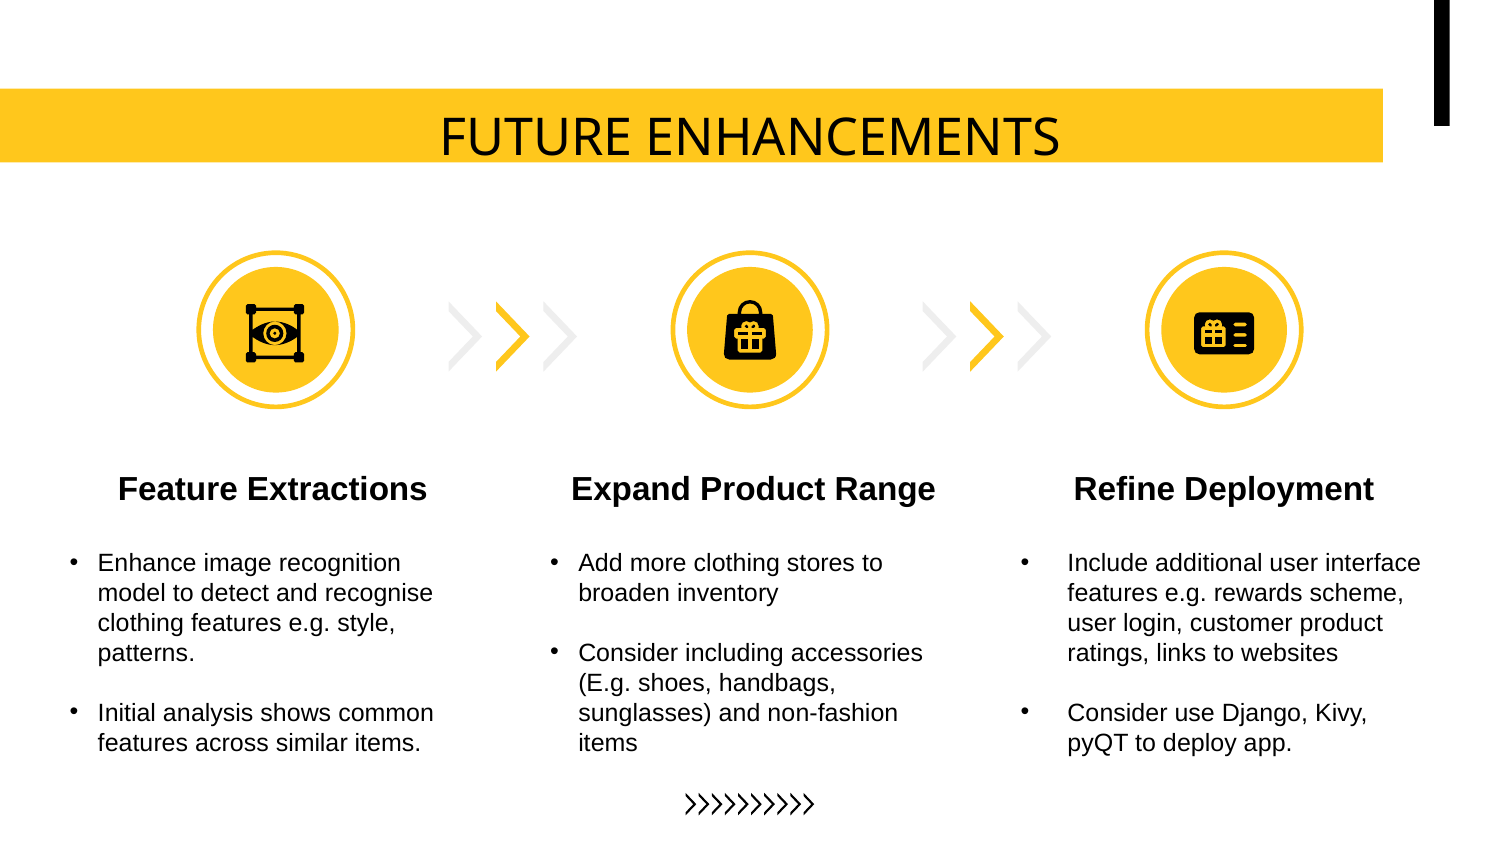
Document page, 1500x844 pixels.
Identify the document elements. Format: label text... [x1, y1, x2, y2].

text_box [198, 252, 354, 408]
title FUTURE ENHANCEMENTS [116, 94, 1383, 176]
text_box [922, 301, 1052, 372]
text_box Feature Extractions Enhance image recognition model to detect and recognise clothing features e.g. style, patterns. Initial analysis shows common features across similar items. [54, 451, 492, 768]
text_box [448, 301, 578, 372]
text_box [723, 299, 777, 360]
text_box Expand Product Range Add more clothing stores to broaden inventory Consider including accessories (E.g. shoes, handbags, sunglasses) and non-fashion items [535, 451, 973, 768]
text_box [672, 252, 828, 408]
text_box Refine Deployment Include additional user interface features e.g. rewards scheme, user login, customer product ratings, links to websites Consider use Django, Kivy, pyQT to deploy app. [1005, 451, 1443, 768]
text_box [1146, 252, 1302, 408]
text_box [1193, 312, 1255, 355]
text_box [245, 303, 305, 363]
